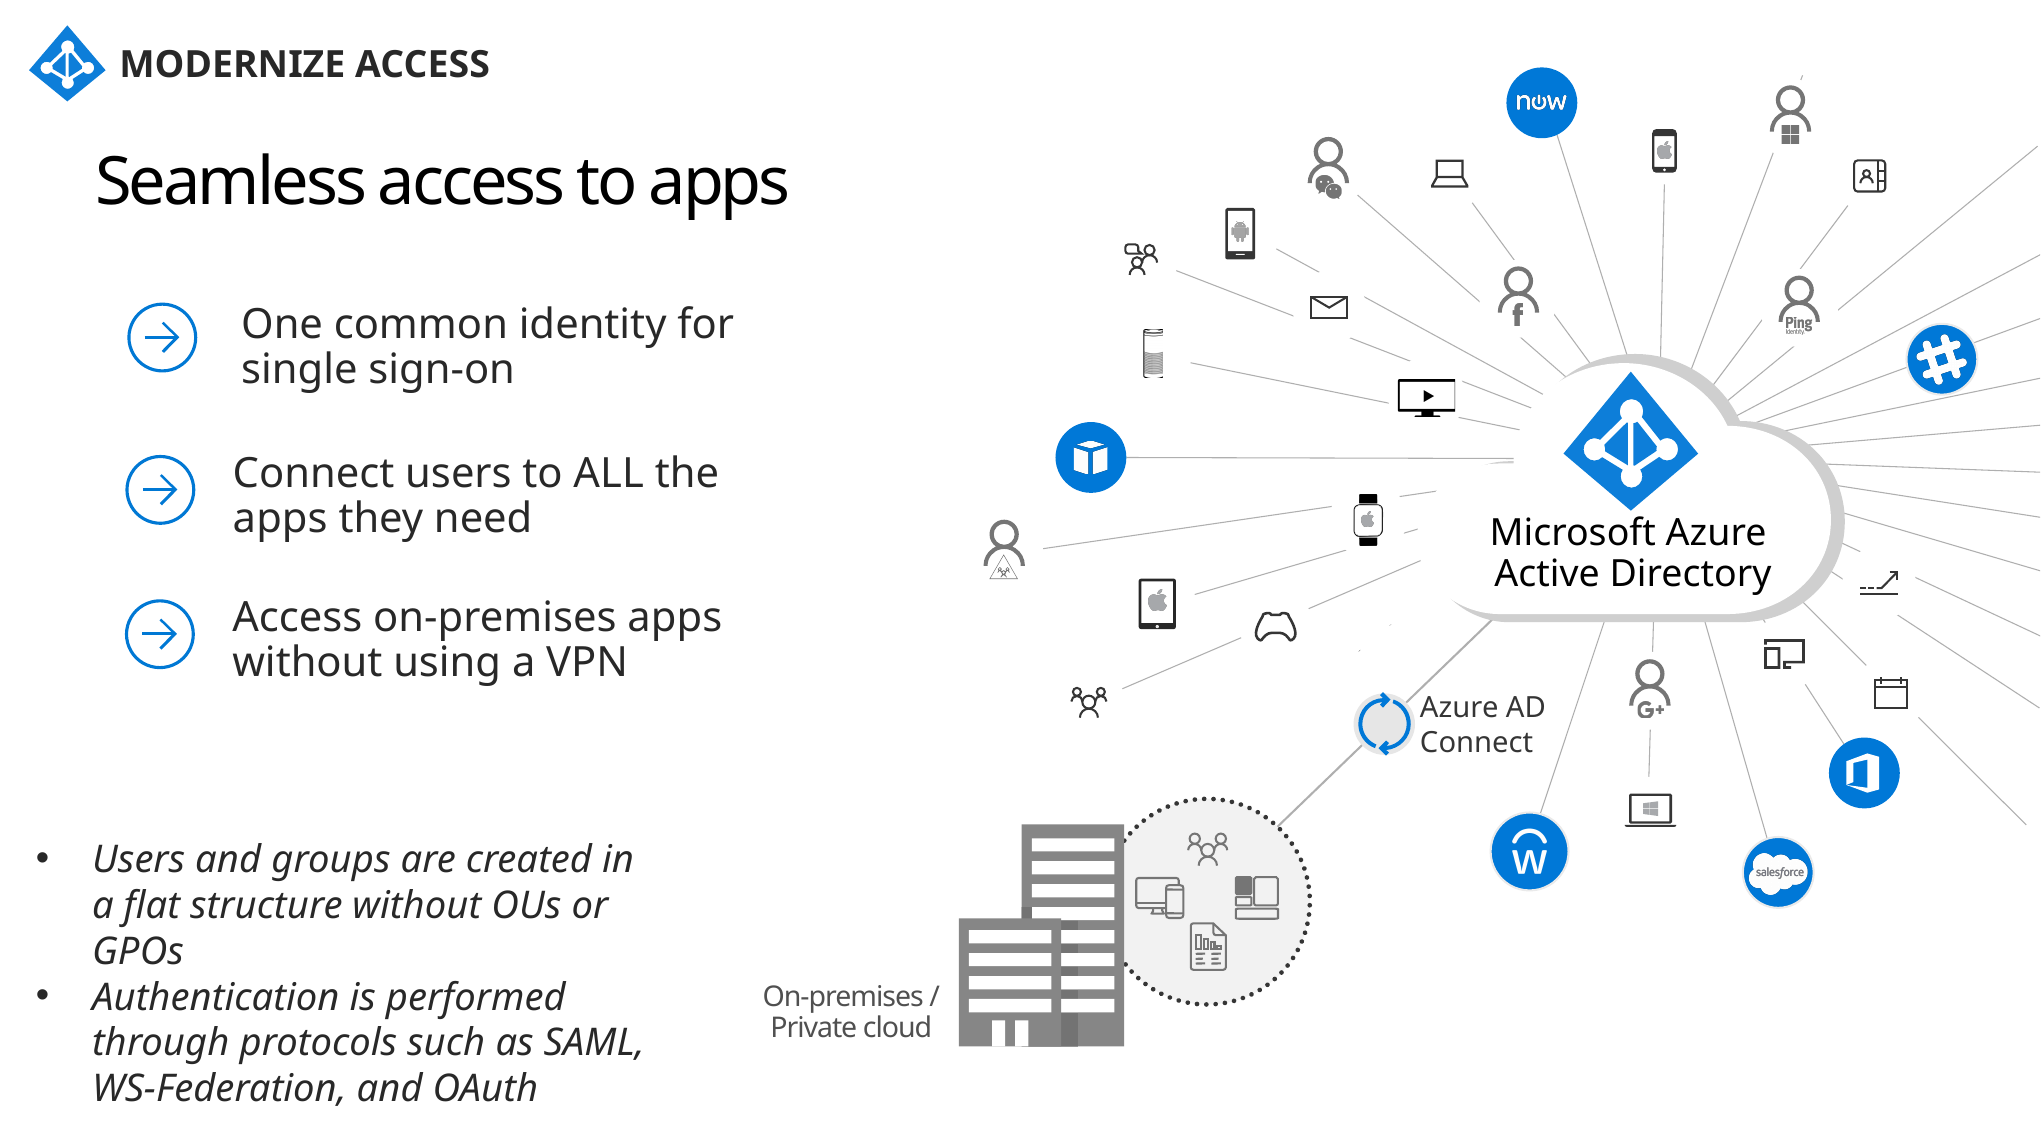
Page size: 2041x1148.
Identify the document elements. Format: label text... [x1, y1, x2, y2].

title Seamless access to apps [95, 120, 964, 245]
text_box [128, 303, 196, 372]
text_box MODERNIZE ACCESS [86, 25, 524, 107]
text_box On-premises / Private cloud [744, 981, 959, 1056]
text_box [126, 456, 194, 524]
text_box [126, 600, 194, 668]
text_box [1416, 353, 1846, 623]
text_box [1353, 691, 1416, 756]
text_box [958, 798, 1311, 1047]
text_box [964, 67, 2041, 909]
text_box Users and groups are created in a flat structure without OUs or GPOs Authentication is performed through protocols such as SAML, WS-Federation, and OAuth [21, 826, 663, 1117]
text_box One common identity for single sign-on [211, 278, 783, 475]
text_box Connect users to ALL the apps they need [217, 444, 795, 549]
text_box Access on-premises apps without using a VPN [217, 588, 794, 694]
text_box [29, 25, 106, 102]
